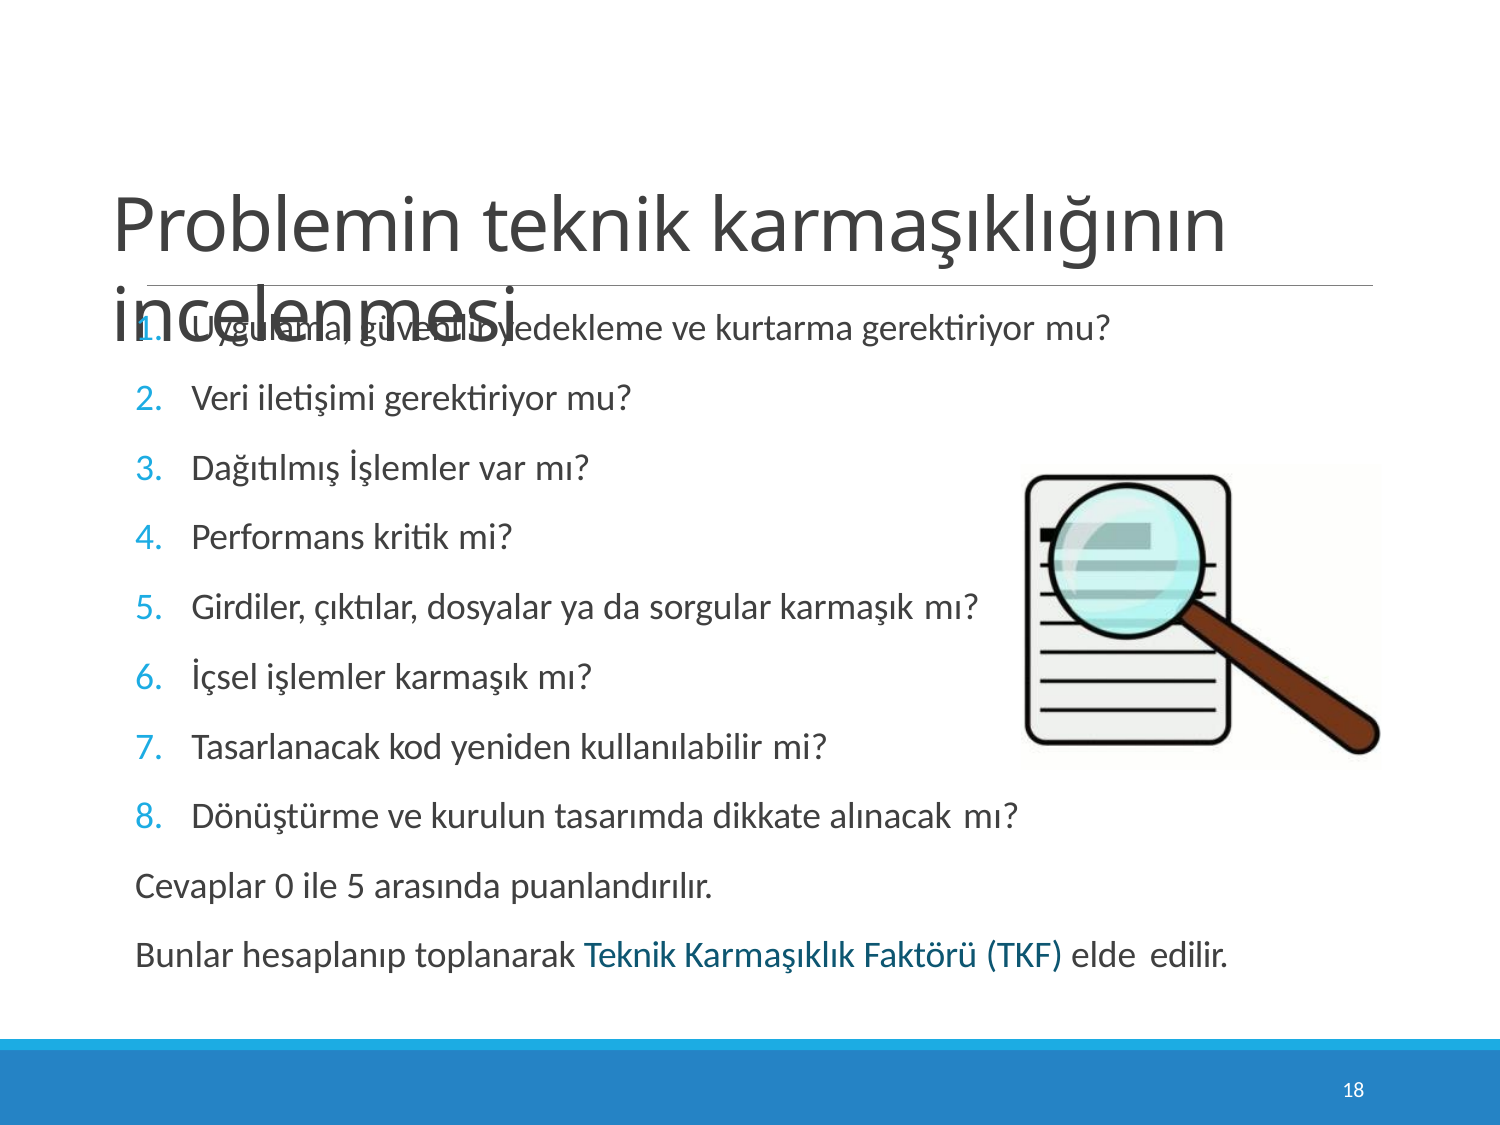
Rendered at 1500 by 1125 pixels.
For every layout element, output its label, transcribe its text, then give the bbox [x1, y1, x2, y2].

title Problemin teknik karmaşıklığının incelenmesi [109, 173, 1417, 364]
text_box Uygulama, güvenilir yedekleme ve kurtarma gerektiriyor mu? Veri iletişimi gerektiriyor mu? Dağıtılmış İşlemler var mı? Performans kritik mi? Girdiler, çıktılar, dosyalar ya da sorgular karmaşık mı? İçsel işlemler karmaşık mı? Tasarlanacak kod yeniden kullanılabilir mi? Dönüştürme ve kurulun tasarımda dikkate alınacak mı? Cevaplar 0 ile 5 arasında puanlandırılır. Bunlar hesaplanıp toplanarak Teknik Karmaşıklık Faktörü (TKF) elde edilir. [132, 276, 1254, 976]
text_box [1020, 464, 1382, 770]
slide_number 10 [1338, 1078, 1369, 1125]
